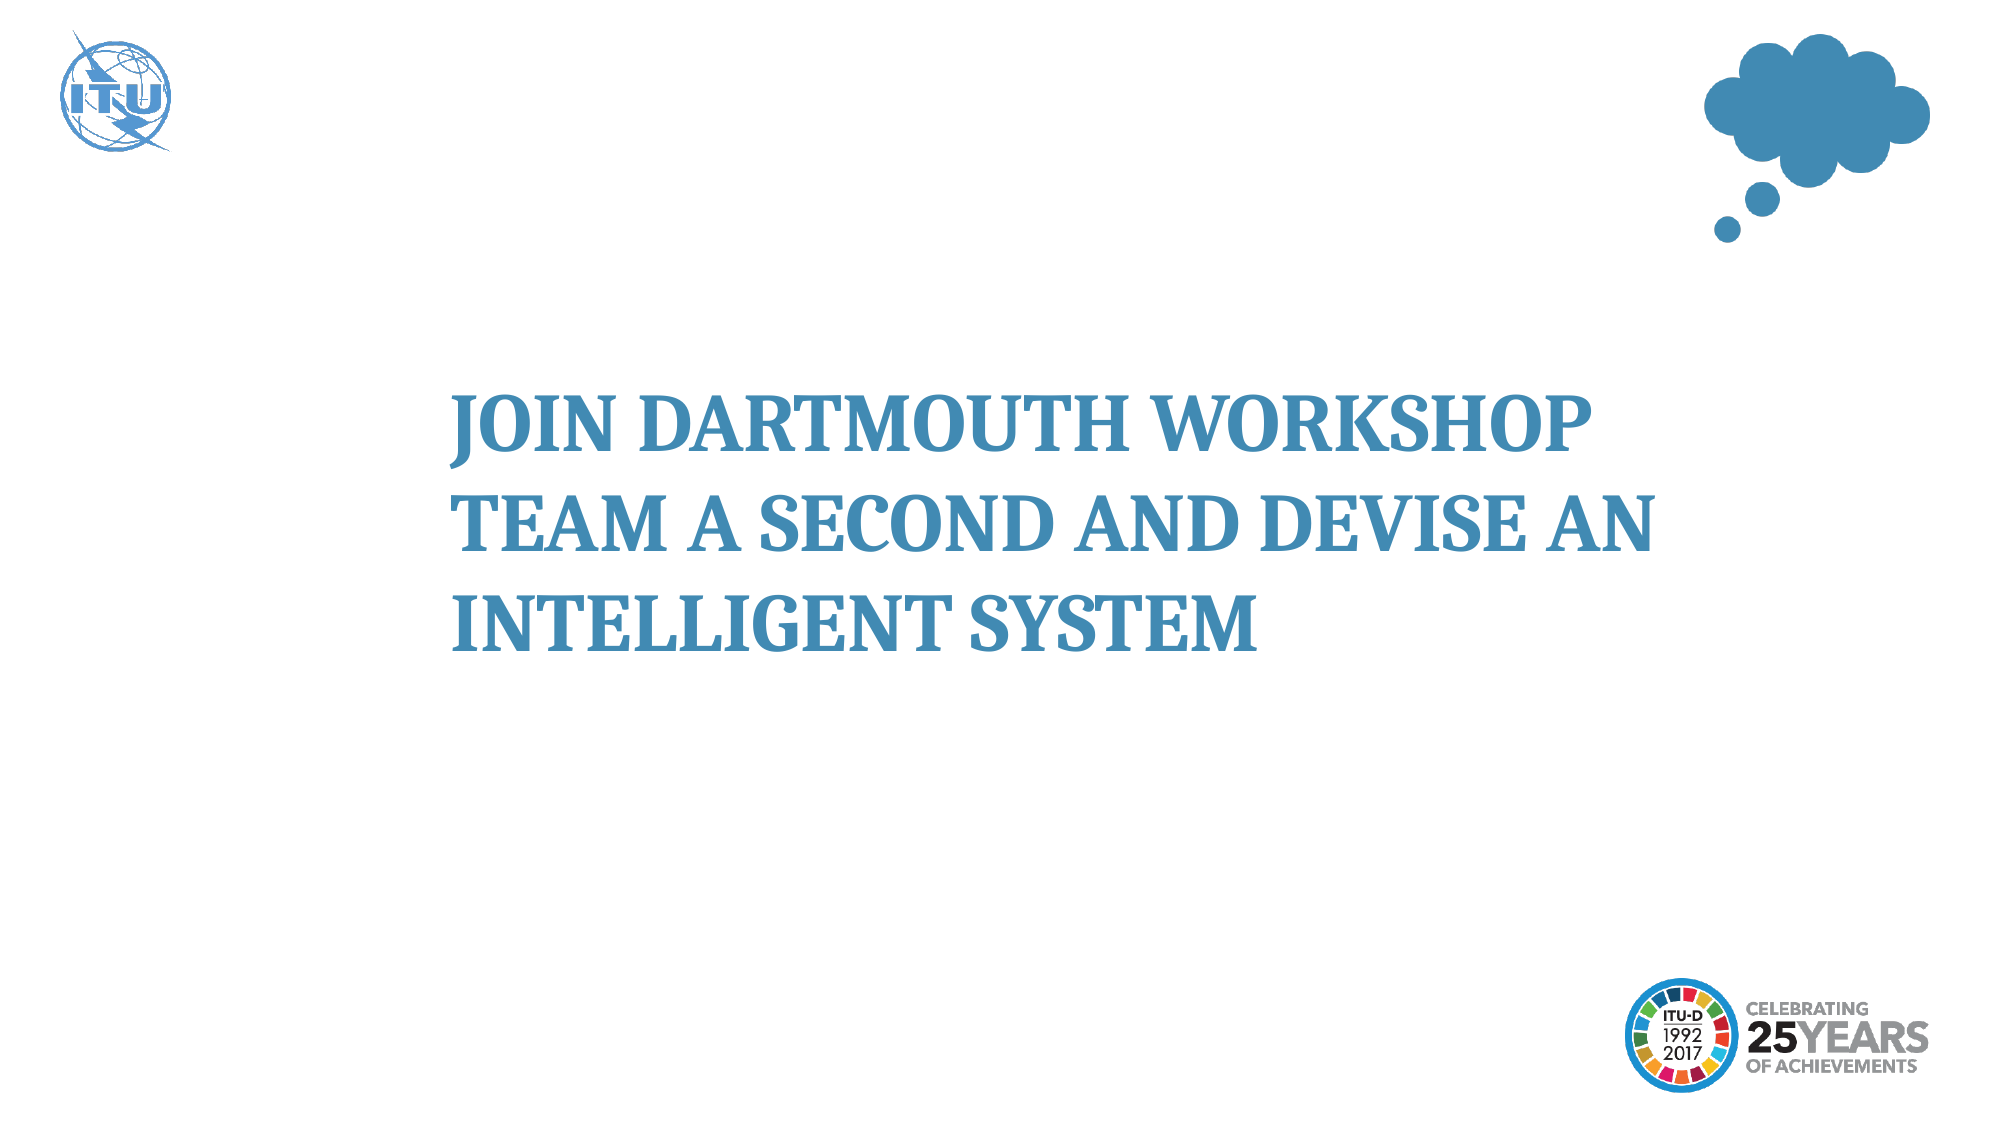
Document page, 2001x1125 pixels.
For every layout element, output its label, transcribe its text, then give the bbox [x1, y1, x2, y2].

picture [57, 26, 177, 156]
text_box JOIN DARTMOUTH WORKSHOP TEAM A SECOND AND DEVISE AN INTELLIGENT SYSTEM [435, 360, 1945, 676]
picture [1678, 0, 1956, 277]
picture [1623, 977, 1930, 1093]
